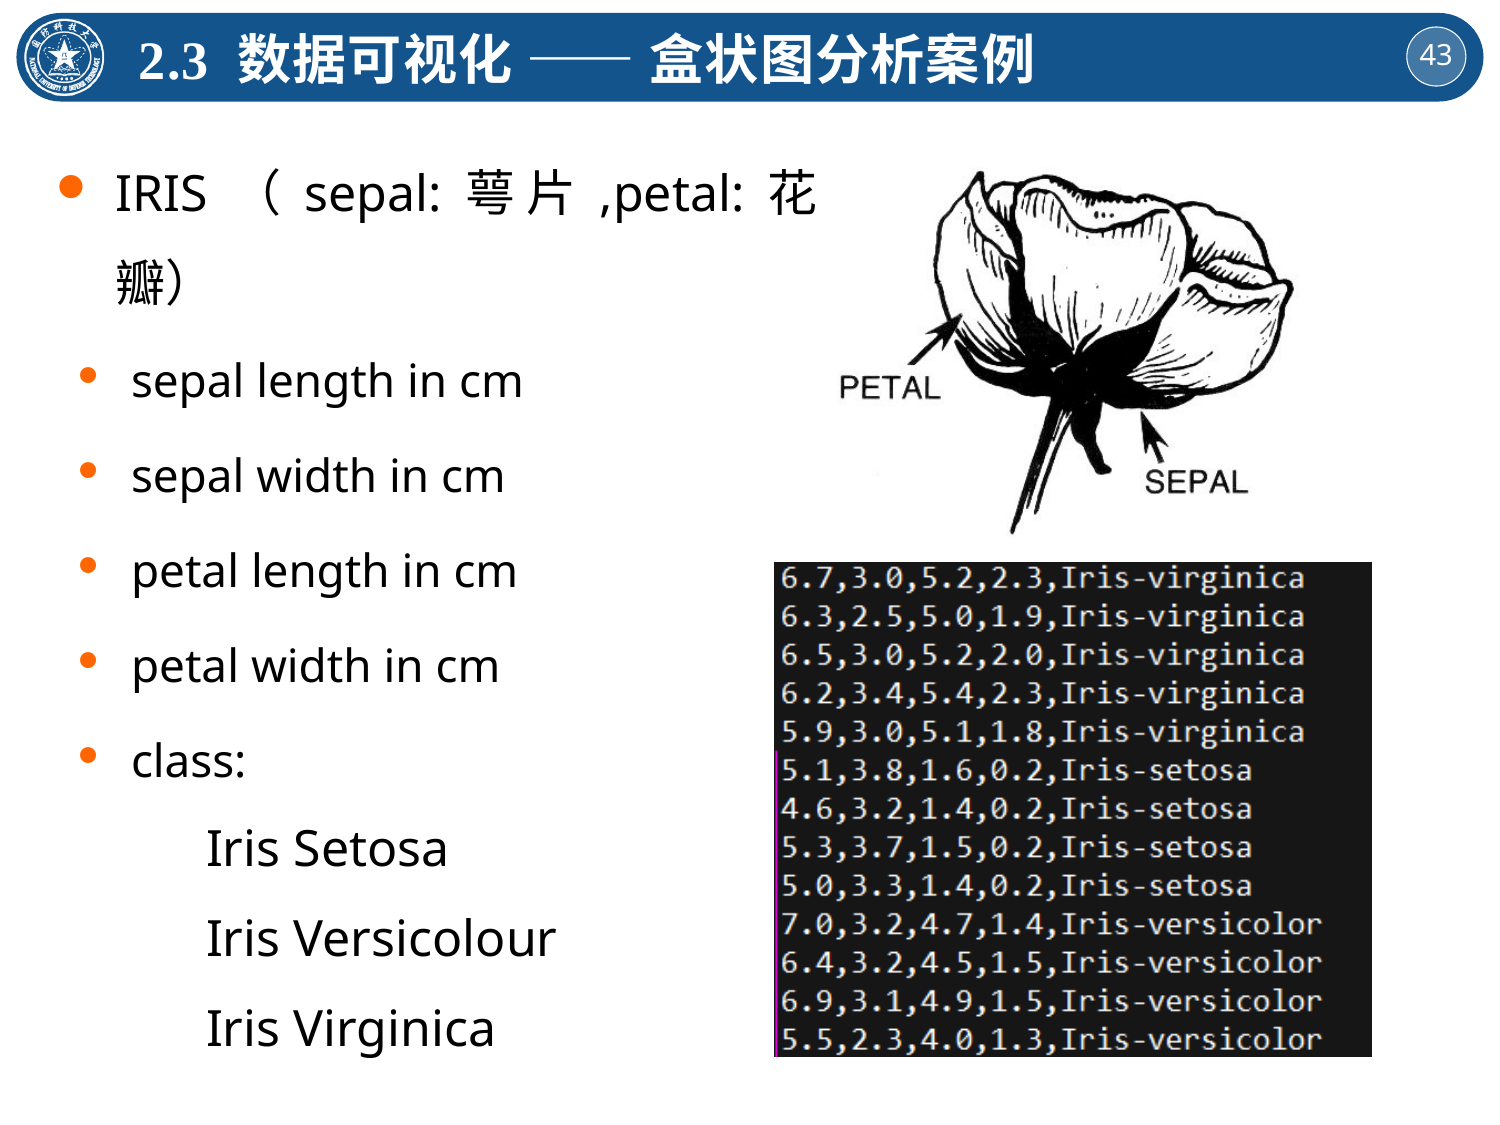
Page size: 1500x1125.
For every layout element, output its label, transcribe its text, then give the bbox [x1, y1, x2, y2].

picture [832, 157, 1306, 550]
picture [774, 562, 1372, 1057]
text_box 2.3 数据可视化 —— 盒状图分析案例 [124, 17, 1247, 98]
list IRIS（sepal:萼片,petal:花瓣） sepal length in cm sepal width in cm petal length in cm petal width in cm class: Iris Setosa Iris Versicolour Iris Virginica [41, 124, 833, 1064]
picture [16, 9, 111, 104]
